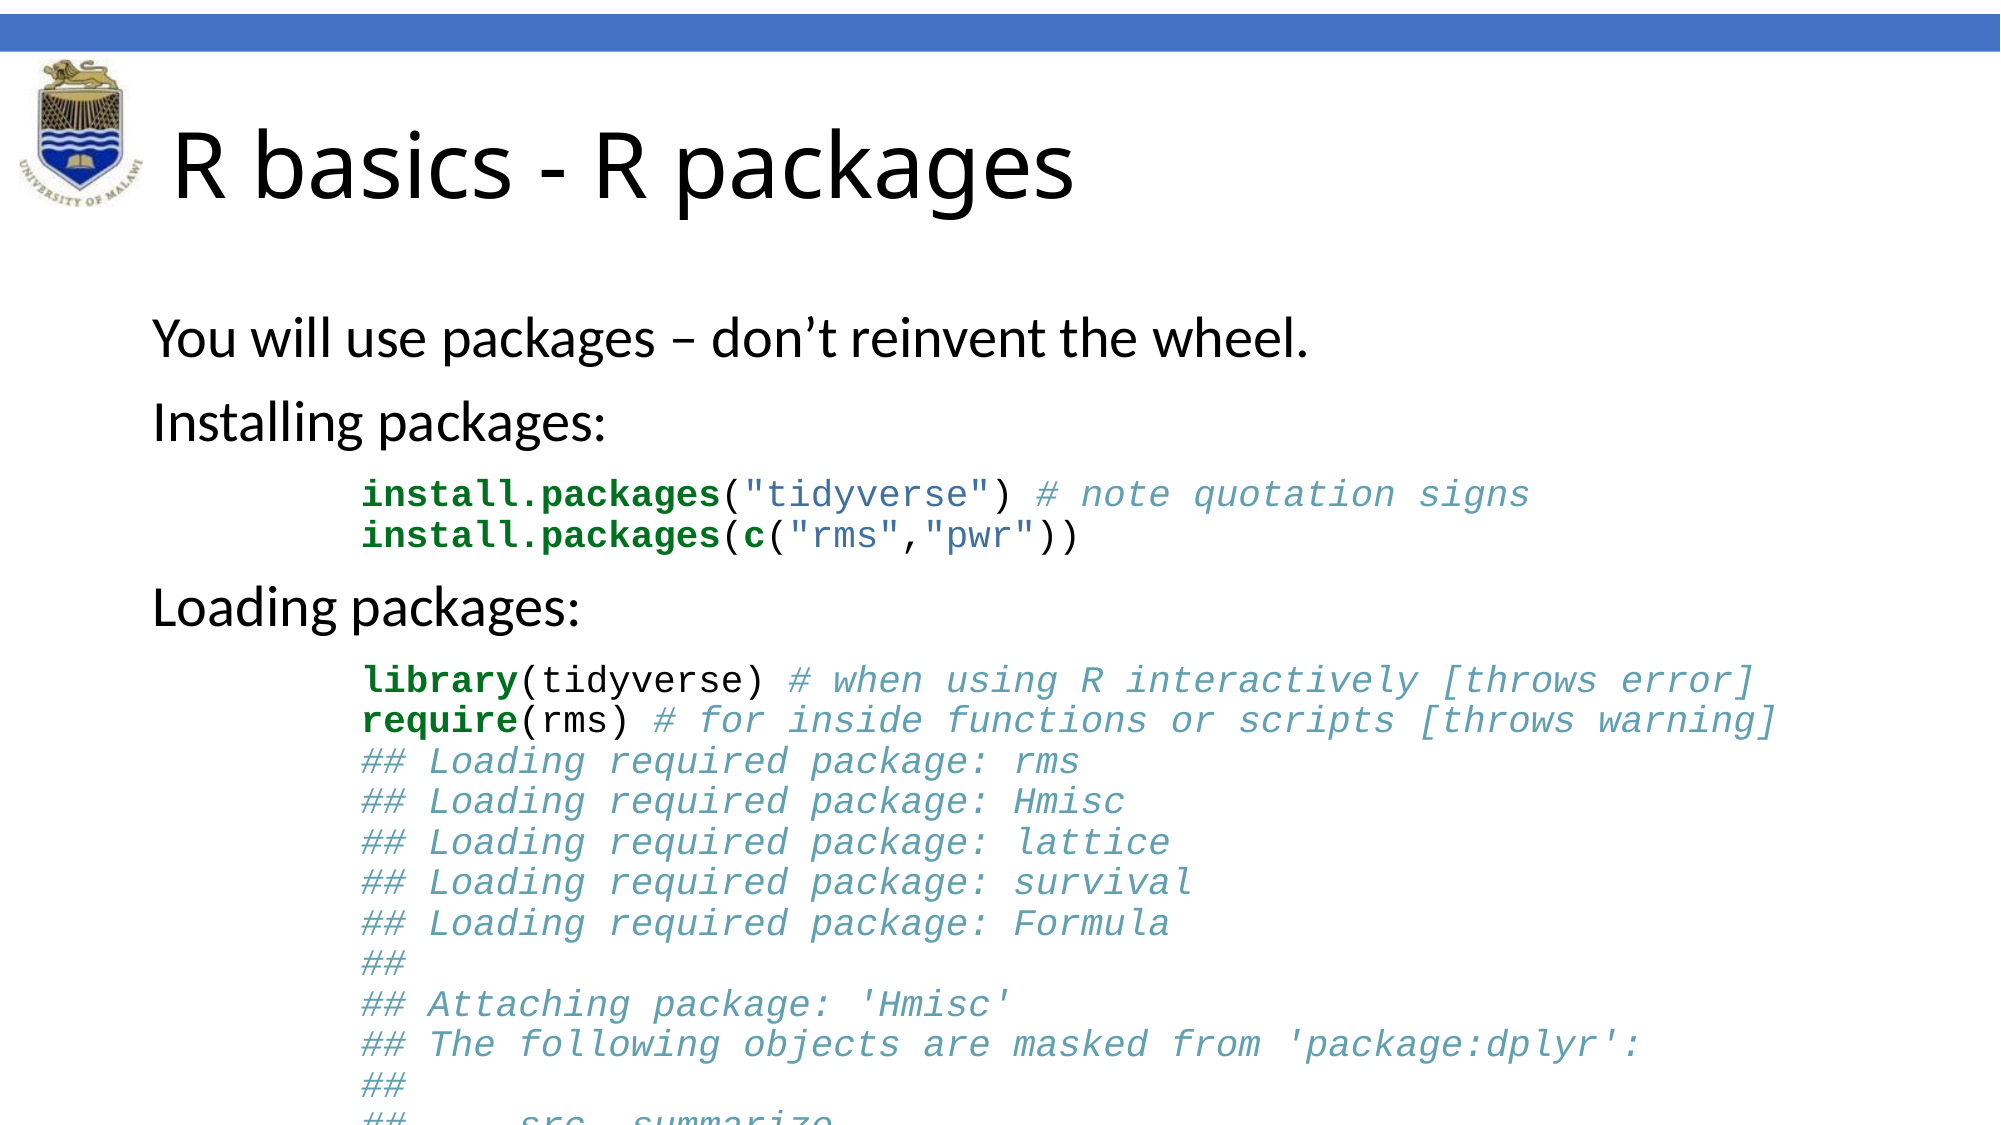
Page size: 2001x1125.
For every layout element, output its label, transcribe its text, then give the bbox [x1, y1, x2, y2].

title R basics - R packages [155, 59, 1851, 278]
picture [19, 59, 143, 207]
list You will use packages – don’t reinvent the wheel. Installing packages: install.packages("tidyverse") # note quotation signs install.packages(c("rms","pwr")) Loading packages: library(tidyverse) # when using R interactively [throws error] require(rms) # for inside functions or scripts [throws warning] ## Loading required package: rms ## Loading required package: Hmisc ## Loading required package: lattice ## Loading required package: survival ## Loading required package: Formula ## ## Attaching package: 'Hmisc' ## The following objects are masked from 'package:dplyr': ## ## src, summarize ## The following objects are masked from 'package:base': ## ## format.pval, units ## Loading required package: SparseM ## ## Attaching package: 'SparseM' ## The following object is masked from 'package:base': ## ## backsolve [137, 299, 1863, 1066]
